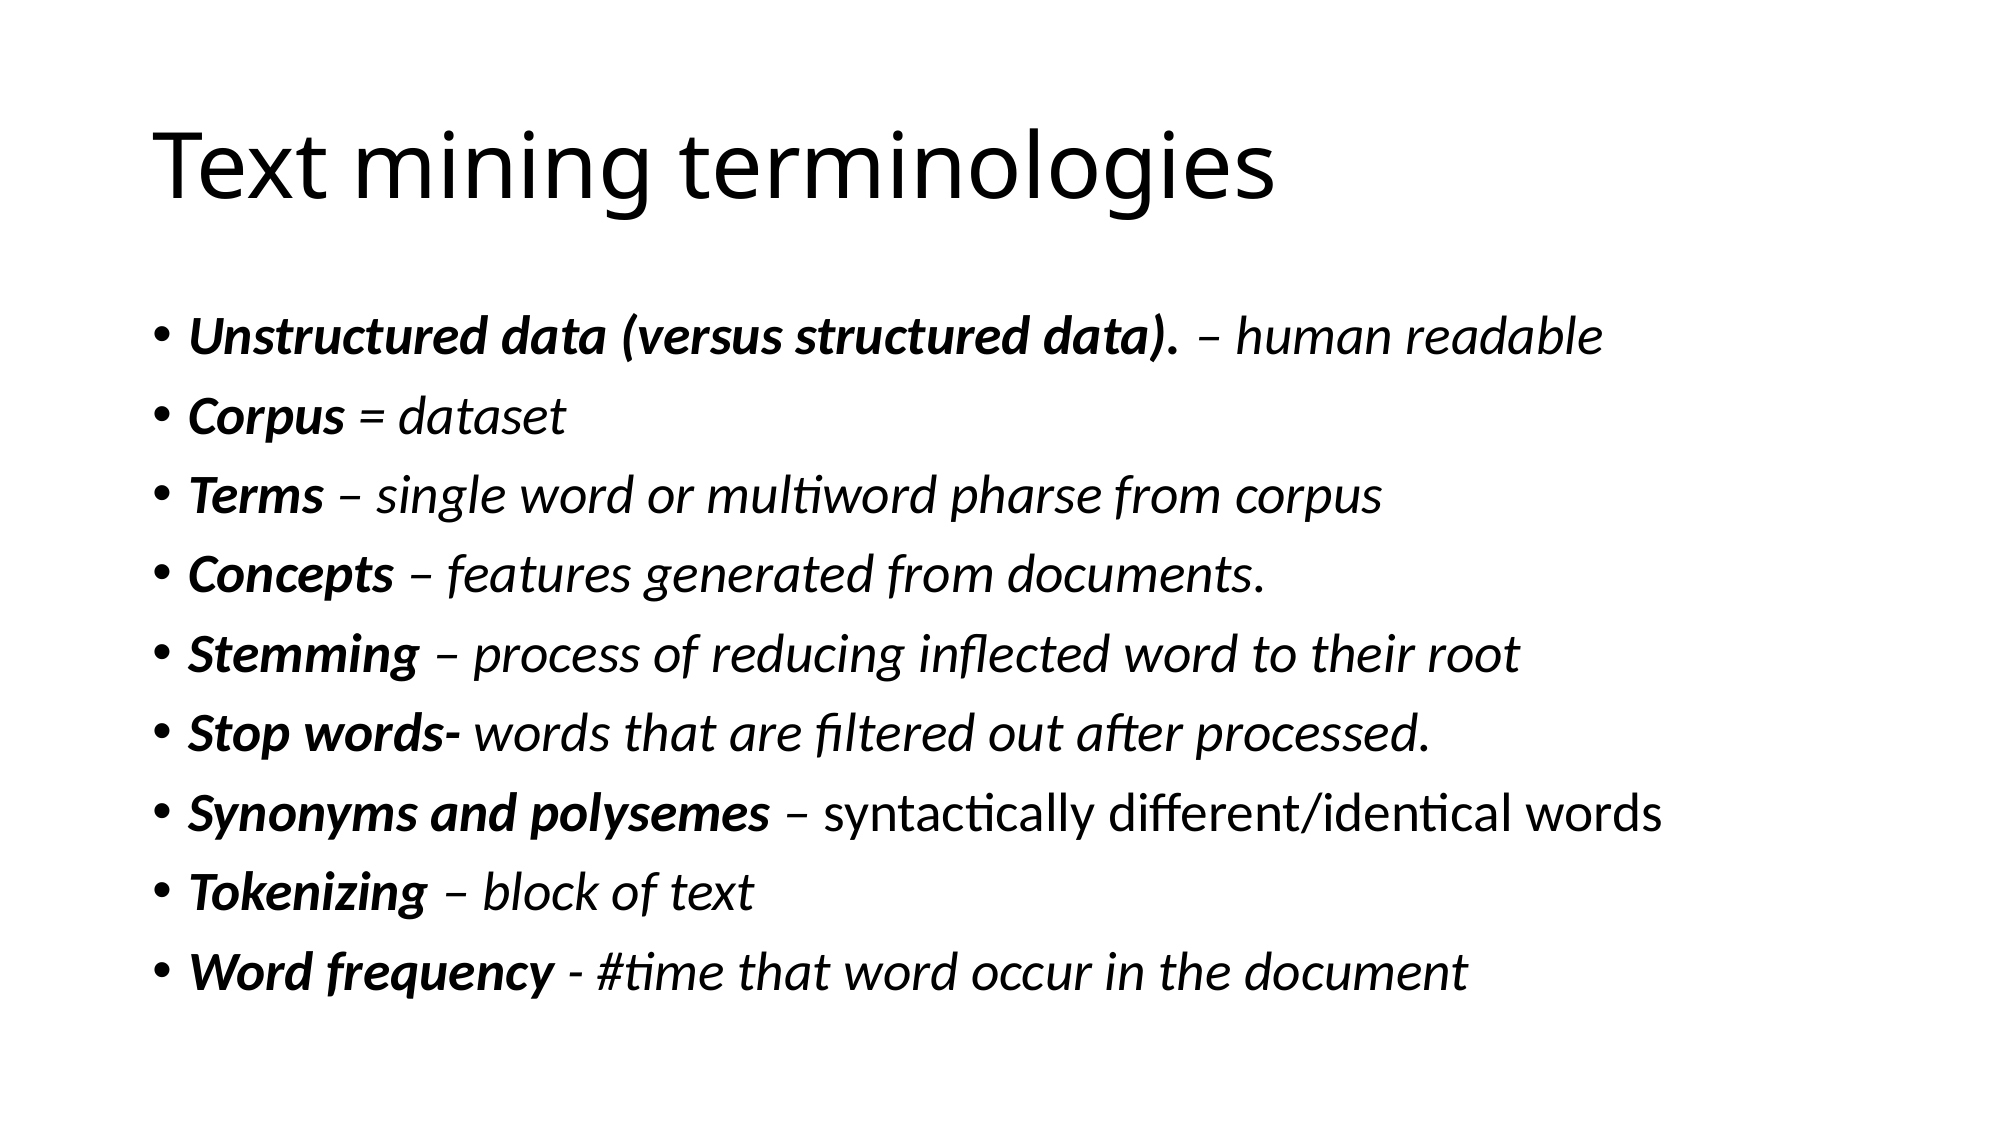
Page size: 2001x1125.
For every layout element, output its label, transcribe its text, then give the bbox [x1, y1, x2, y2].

list Unstructured data (versus structured data). – human readable Corpus = dataset Terms – single word or multiword pharse from corpus Concepts – features generated from documents. Stemming – process of reducing inflected word to their root Stop words- words that are filtered out after processed. Synonyms and polysemes – syntactically different/identical words Tokenizing – block of text Word frequency - #time that word occur in the document [137, 299, 1863, 1014]
title Text mining terminologies [137, 59, 1863, 278]
